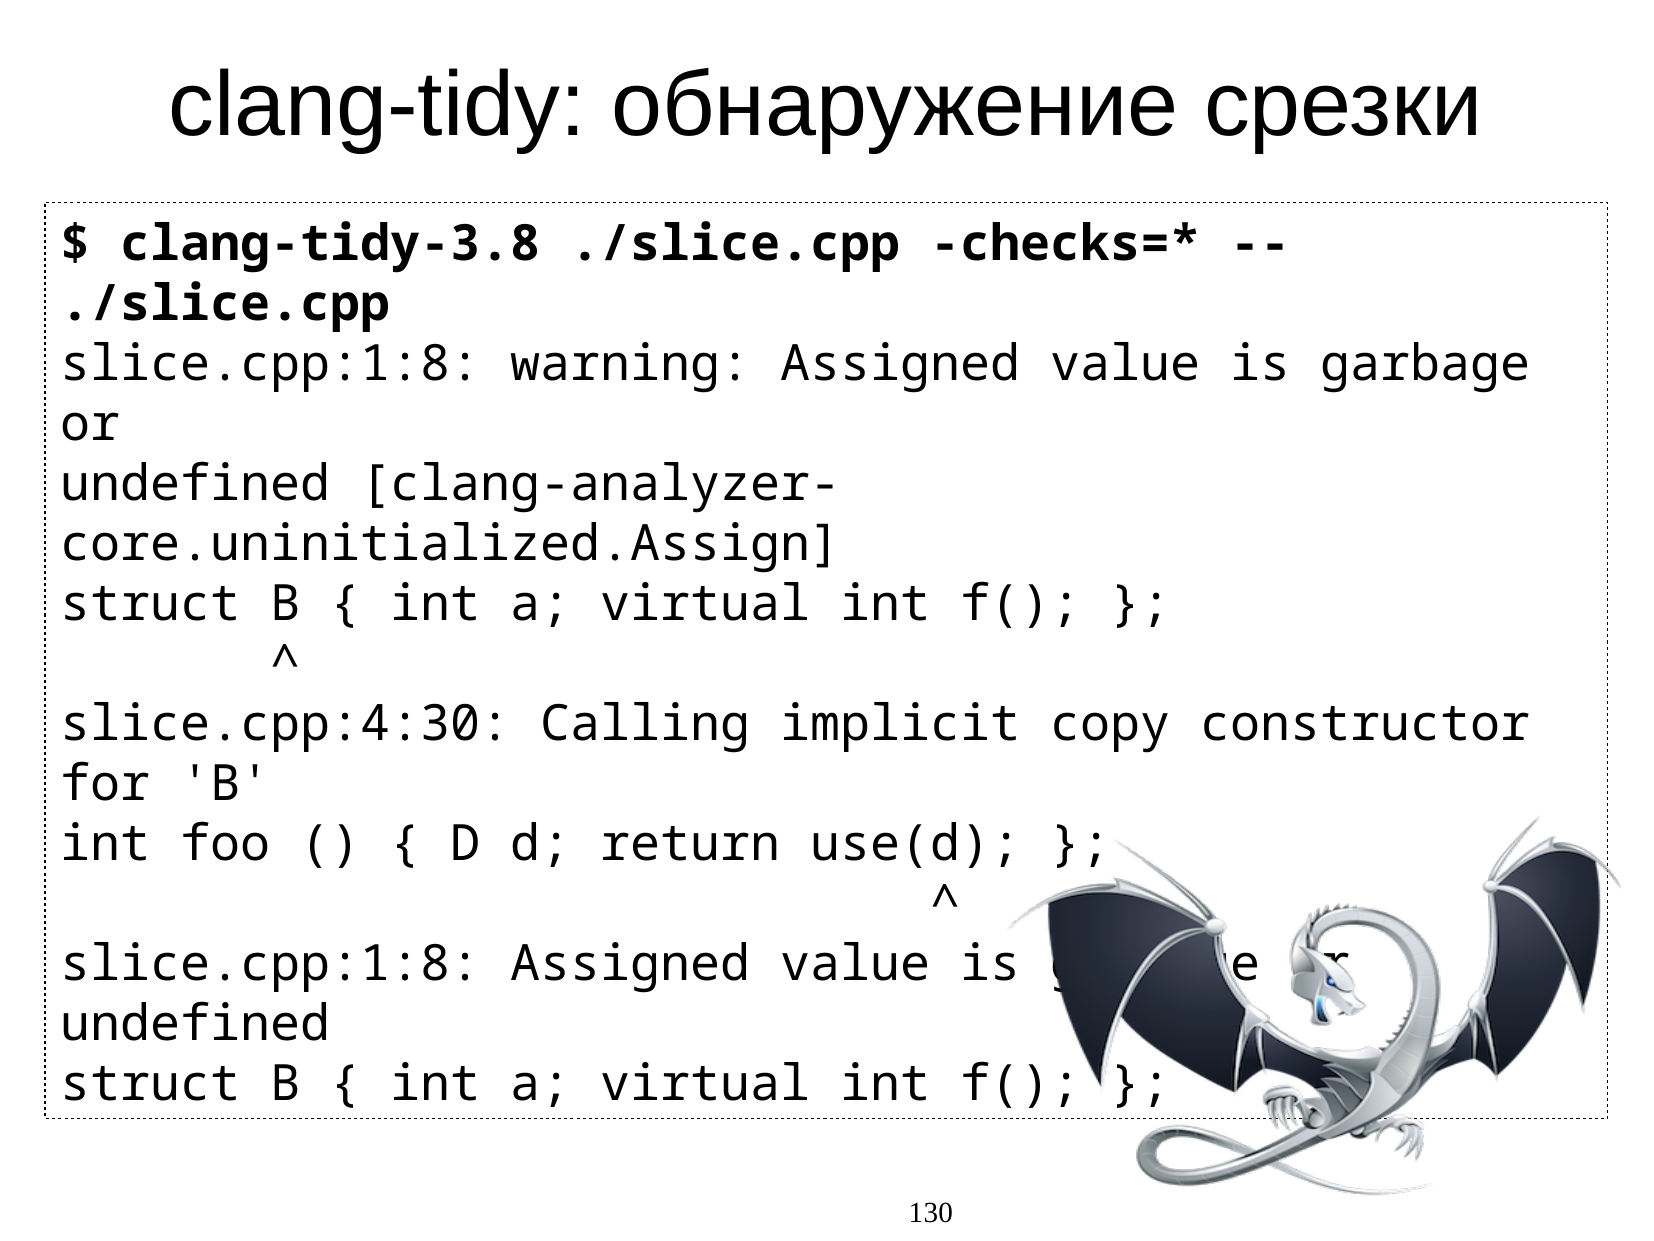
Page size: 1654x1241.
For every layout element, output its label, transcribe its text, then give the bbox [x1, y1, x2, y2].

text_box $ clang-tidy-3.8 ./slice.cpp -checks=* -- ./slice.cpp slice.cpp:1:8: warning: Assigned value is garbage or undefined [clang-analyzer-core.uninitialized.Assign] struct B { int a; virtual int f(); }; ^ slice.cpp:4:30: Calling implicit copy constructor for 'B' int foo () { D d; return use(d); }; ^ slice.cpp:1:8: Assigned value is garbage or undefined struct B { int a; virtual int f(); }; [45, 202, 1608, 1119]
picture [1004, 809, 1625, 1215]
slide_number 130 [567, 1193, 953, 1241]
title clang-tidy: обнаружение срезки [82, 17, 1571, 180]
